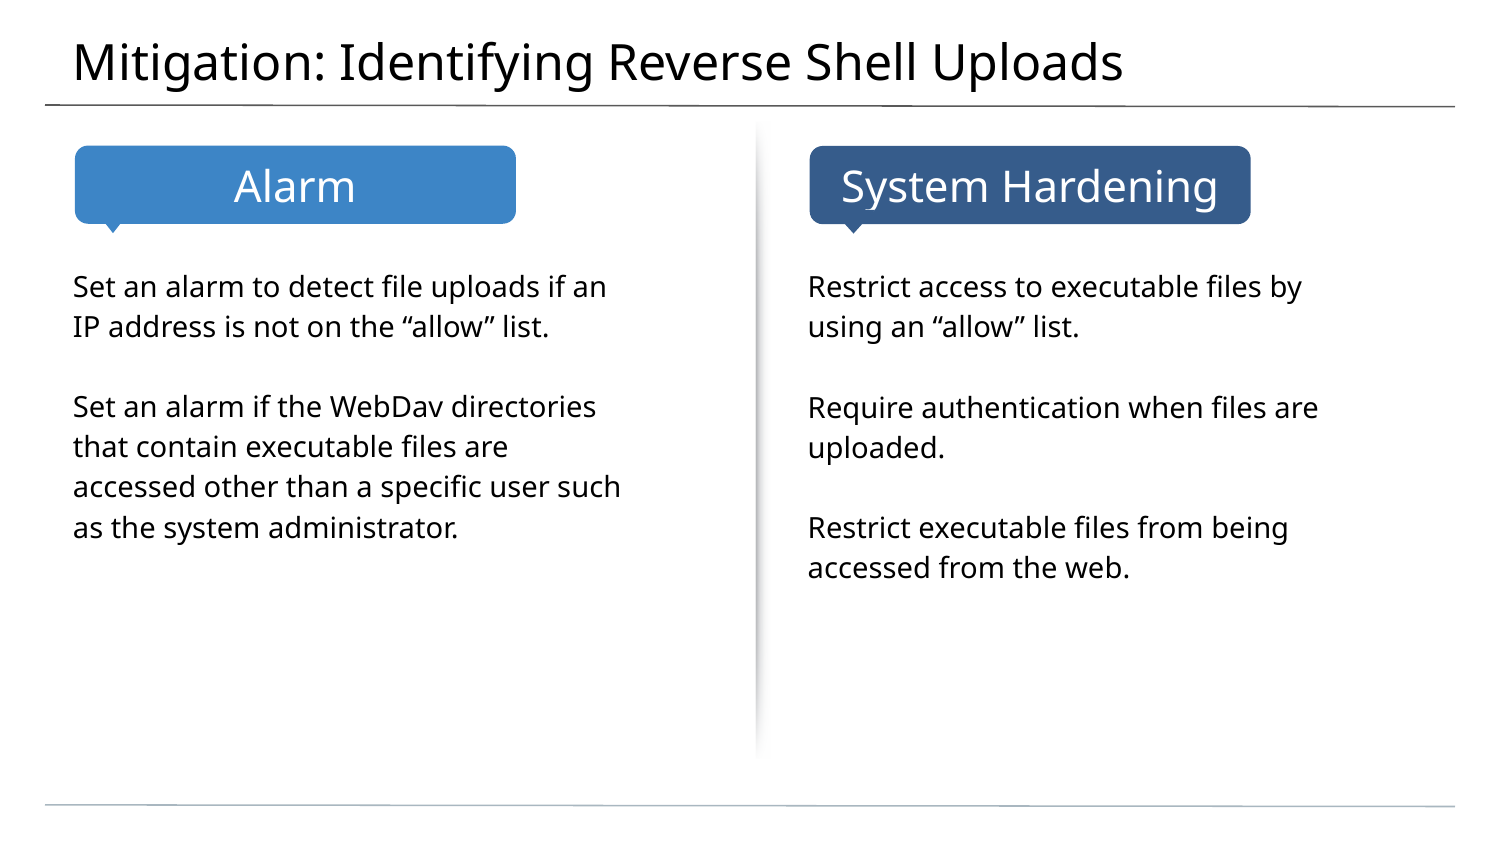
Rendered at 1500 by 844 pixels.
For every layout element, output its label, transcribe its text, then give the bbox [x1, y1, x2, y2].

title Mitigation: Identifying Reverse Shell Uploads [0, 0, 1500, 88]
subtitle Set an alarm to detect file uploads if an IP address is not on the “allow” list. Set an alarm if the WebDav directories that contain executable files are accessed other than a specific user such as the system administrator. [0, 262, 704, 805]
subtitle Restrict access to executable files by using an “allow” list. Require authentication when files are uploaded. Restrict executable files from being accessed from the web. [732, 263, 1438, 805]
picture [703, 107, 839, 782]
